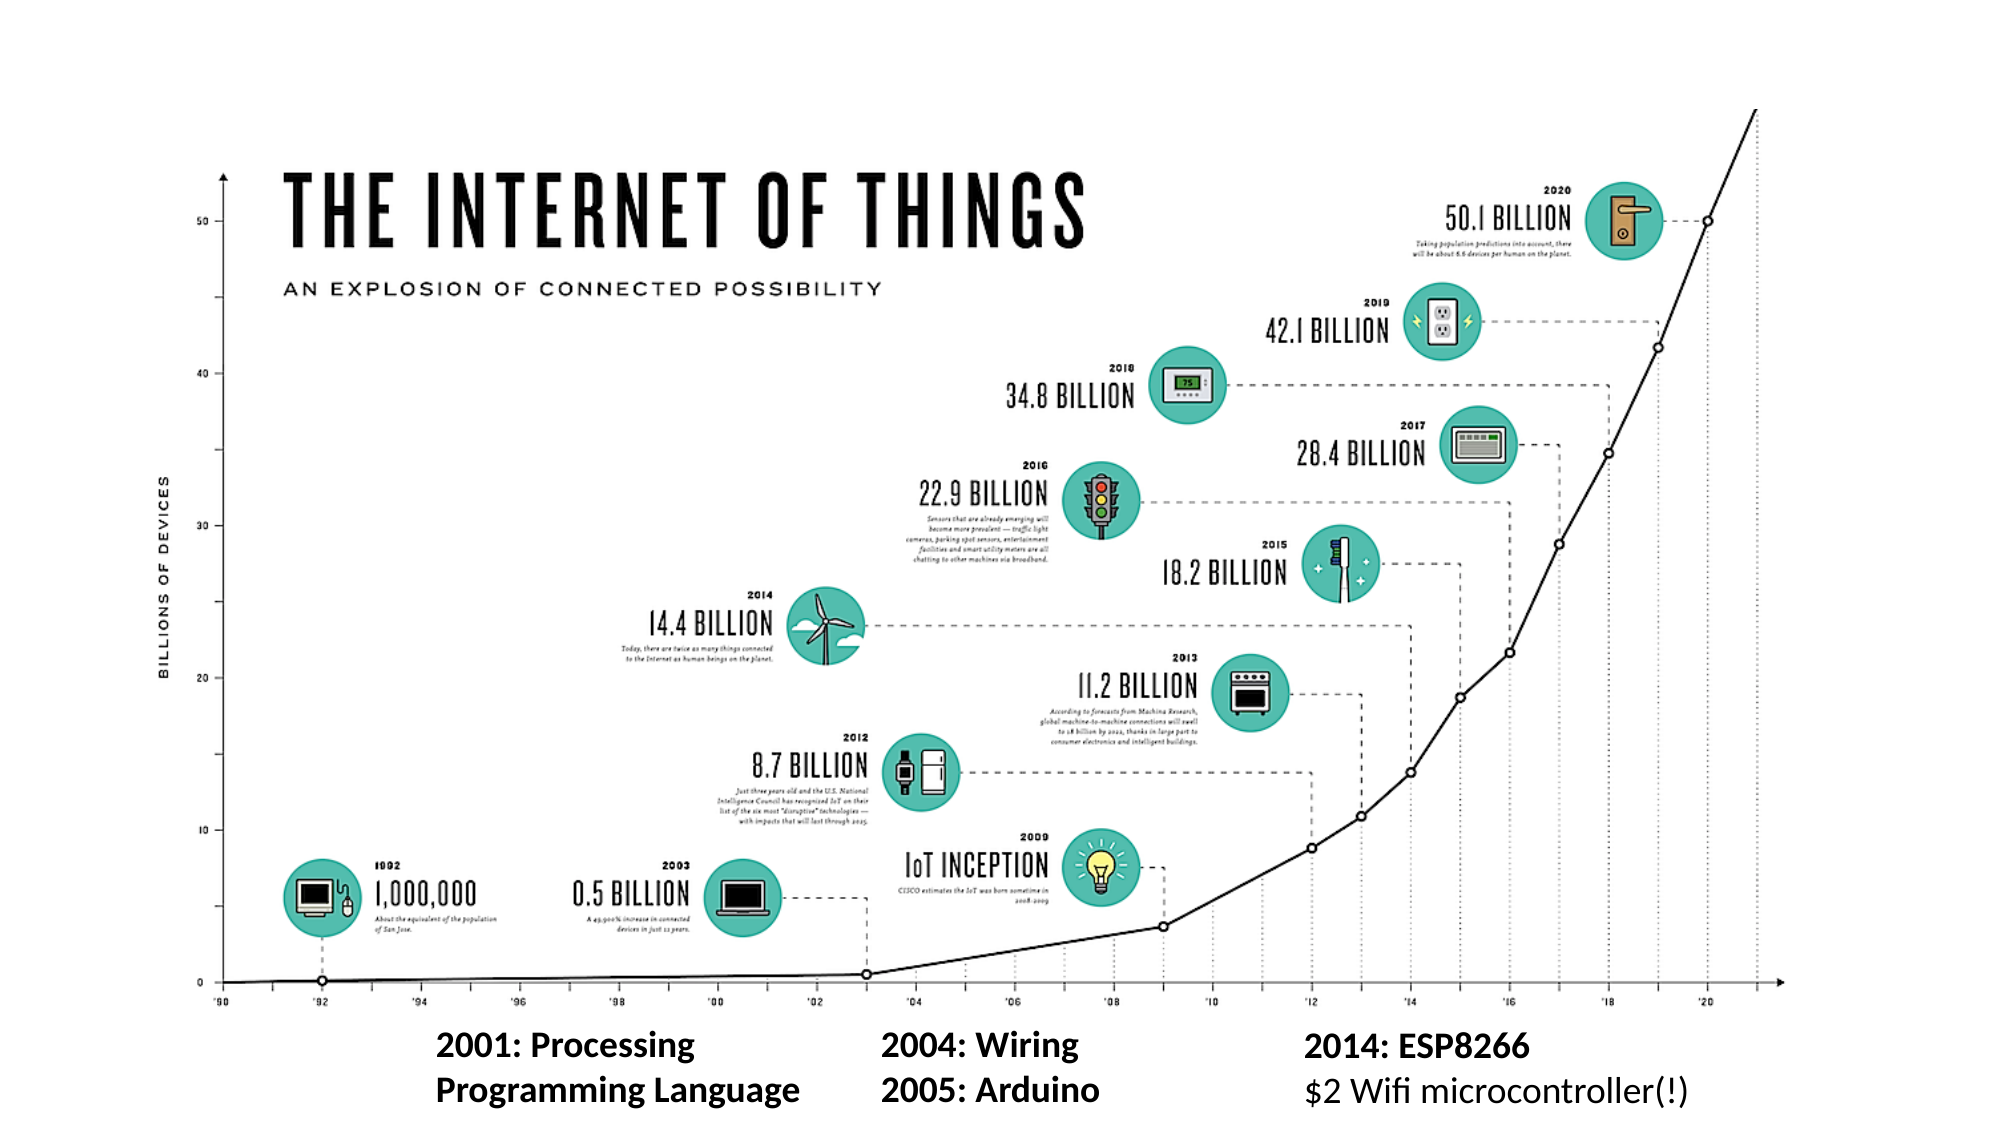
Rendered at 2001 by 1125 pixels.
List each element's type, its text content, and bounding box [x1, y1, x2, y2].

picture [123, 109, 1852, 1081]
text_box 2001: Processing Programming Language [421, 1081, 826, 1117]
text_box 2004: Wiring 2005: Arduino [866, 1081, 1152, 1125]
text_box 2014: ESP8266 $2 Wifi microcontroller(!) [1289, 1081, 1721, 1118]
